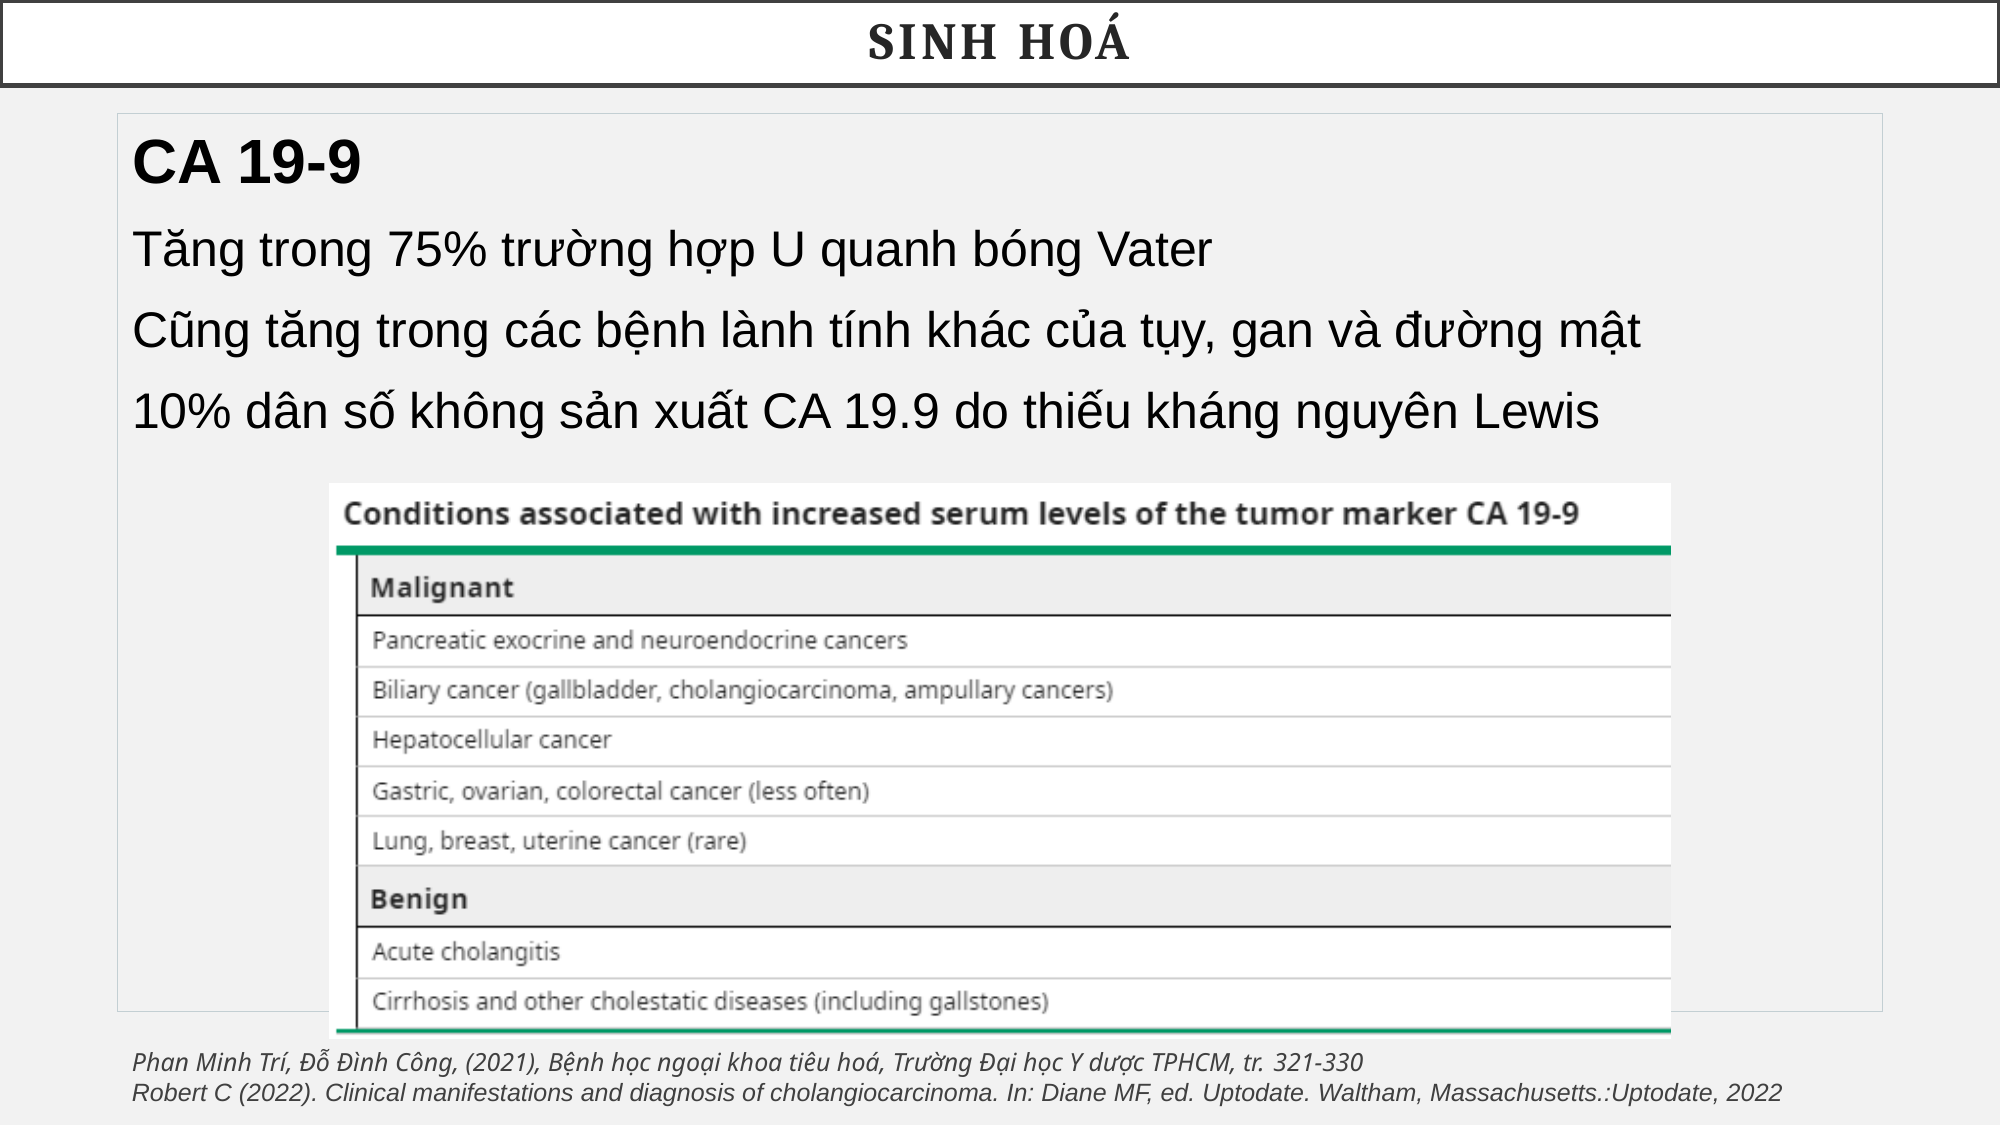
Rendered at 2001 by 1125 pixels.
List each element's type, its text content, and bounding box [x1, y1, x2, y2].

picture [329, 483, 1671, 1039]
text_box Phan Minh Trí, Đỗ Đình Công, (2021), Bệnh học ngoại khoa tiêu hoá, Trường Đại học Y dược TPHCM, tr. 321-330 Robert C (2022). Clinical manifestations and diagnosis of cholangiocarcinoma. In: Diane MF, ed. Uptodate. Waltham, Massachusetts.:Uptodate, 2022 [117, 1038, 1883, 1125]
list CA 19-9 Tăng trong 75% trường hợp U quanh bóng Vater Cũng tăng trong các bệnh lành tính khác của tụy, gan và đường mật 10% dân số không sản xuất CA 19.9 do thiếu kháng nguyên Lewis [117, 113, 1883, 1012]
text_box SINH HOÁ [0, 0, 2000, 86]
